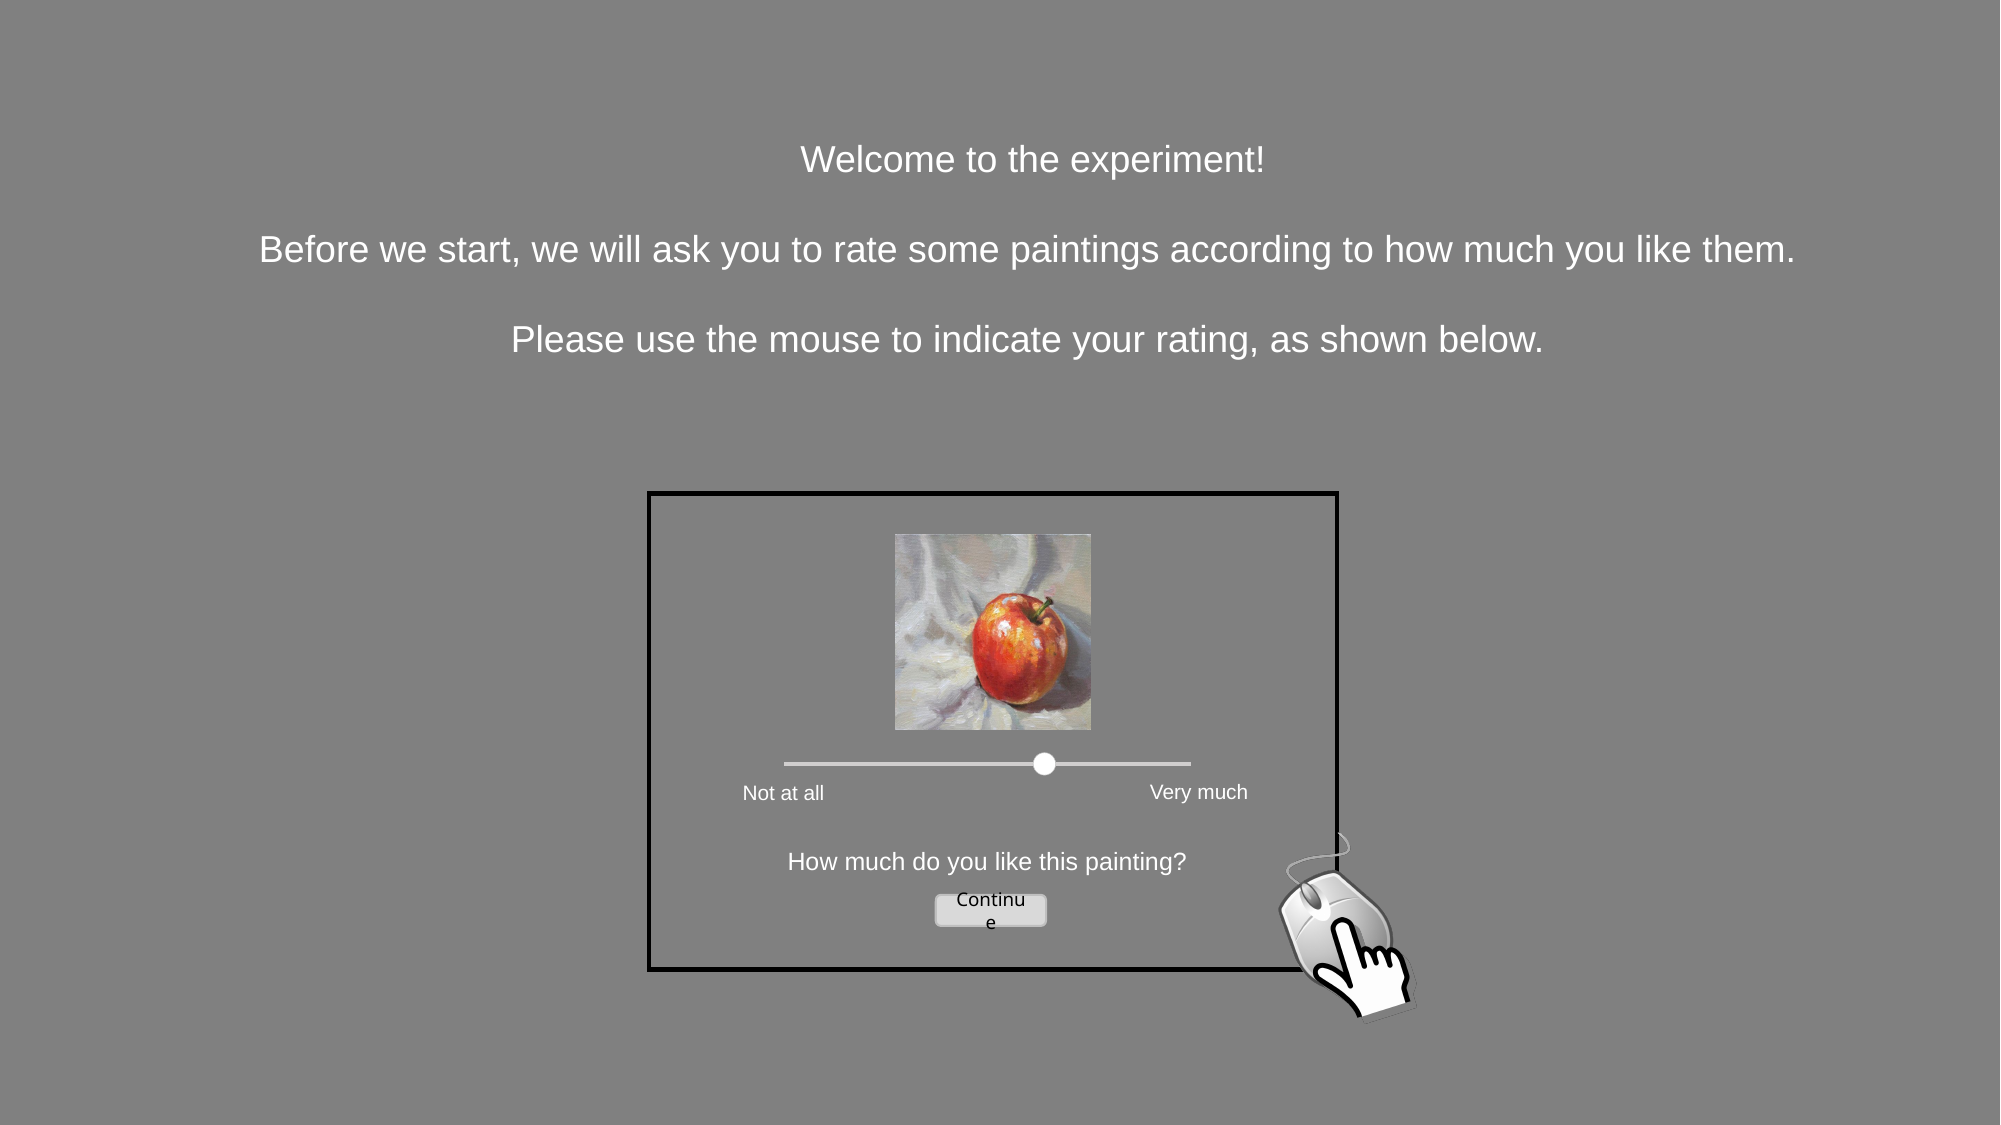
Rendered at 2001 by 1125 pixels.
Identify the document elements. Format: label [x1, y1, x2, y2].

text_box [0, 0, 2000, 1125]
